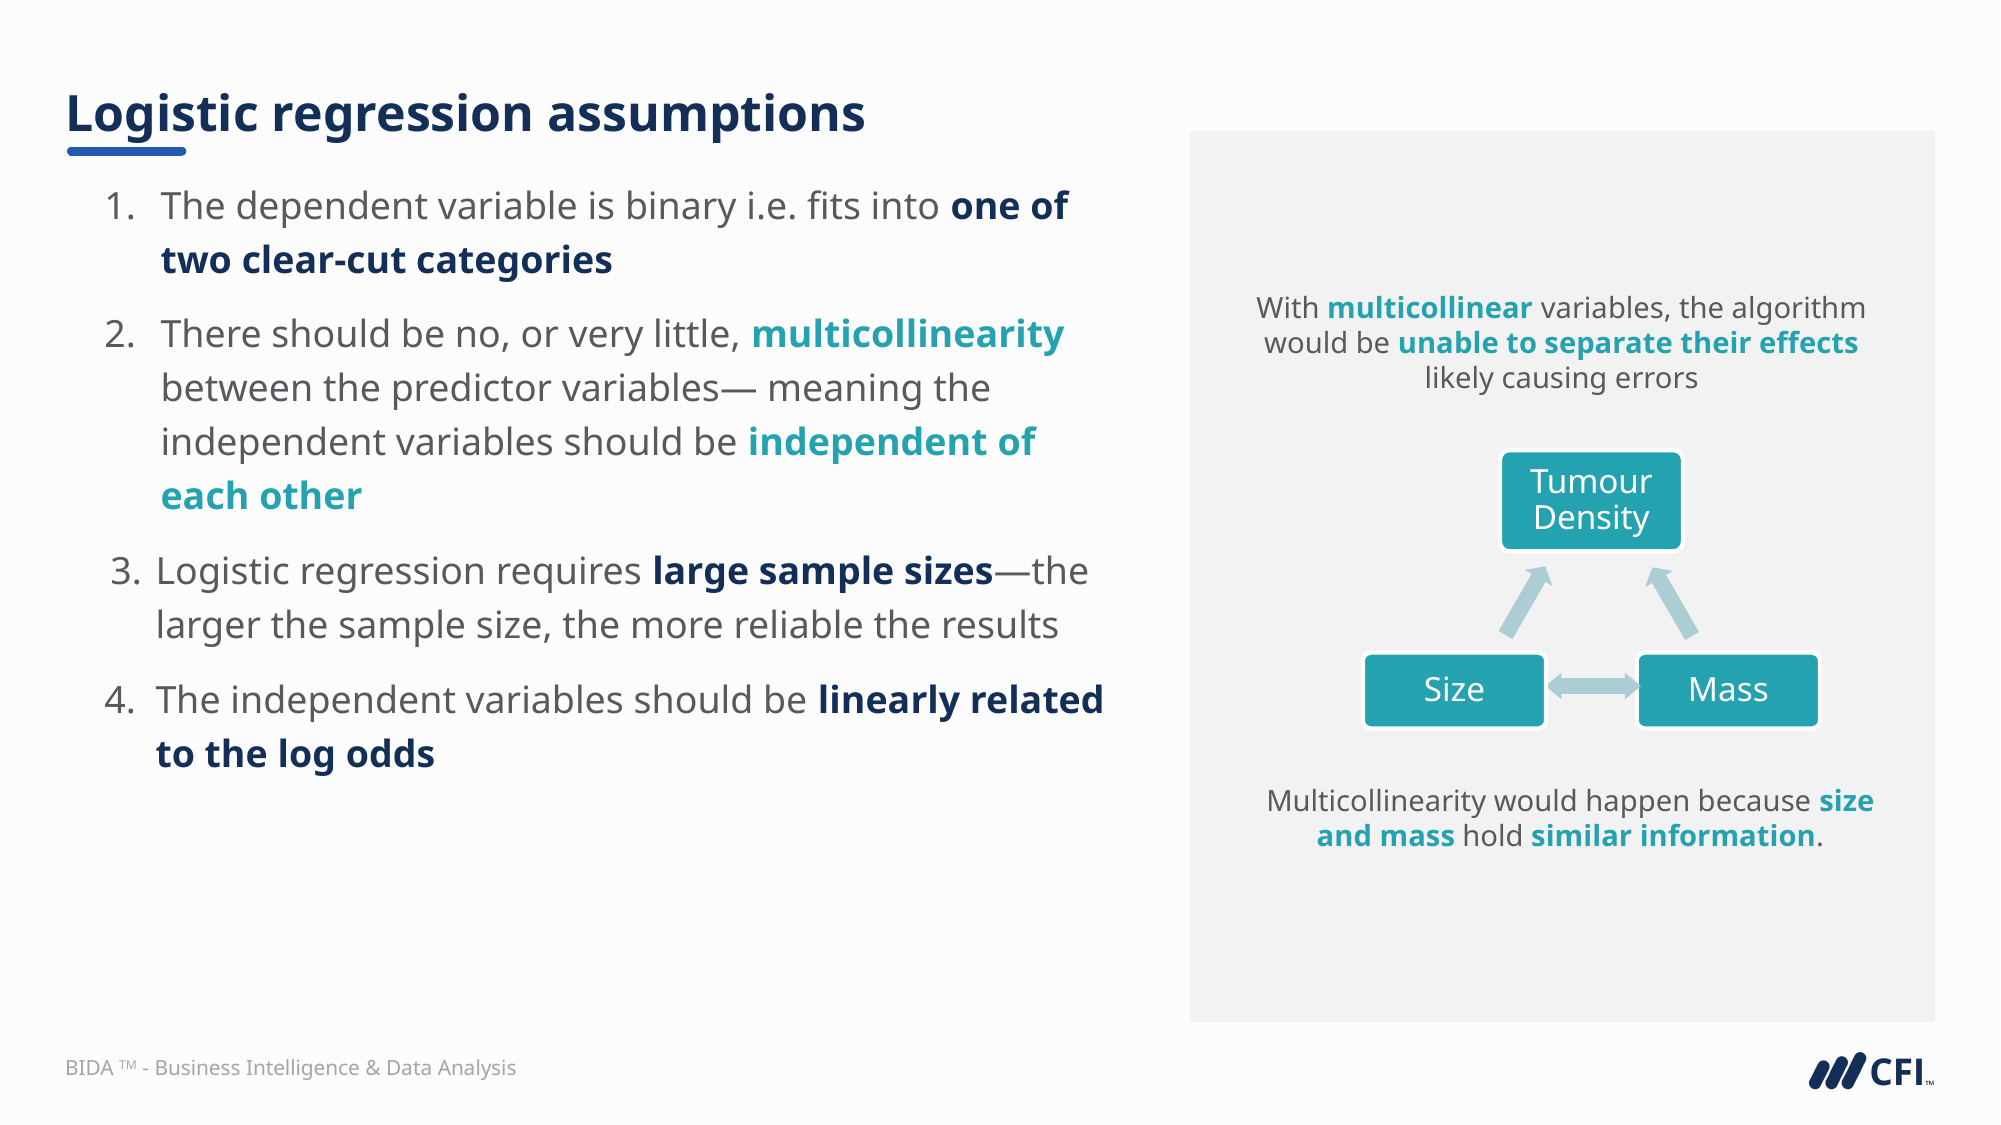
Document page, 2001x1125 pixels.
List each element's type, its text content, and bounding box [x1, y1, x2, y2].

list The dependent variable is binary i.e. fits into one of two clear-cut categories There should be no, or very little, multicollinearity between the predictor variables— meaning the independent variables should be independent of each other Logistic regression requires large sample sizes—the larger the sample size, the more reliable the results The independent variables should be linearly related to the log odds [66, 173, 1133, 1035]
picture [1809, 1050, 1934, 1091]
title Logistic regression assumptions [50, 57, 1949, 173]
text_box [1362, 449, 1821, 729]
text_box With multicollinear variables, the algorithm would be unable to separate their effects​ likely causing errors [1217, 282, 1893, 403]
text_box Multicollinearity would happen because size and mass hold similar information. [1248, 775, 1893, 860]
text_box [1192, 173, 1934, 1021]
